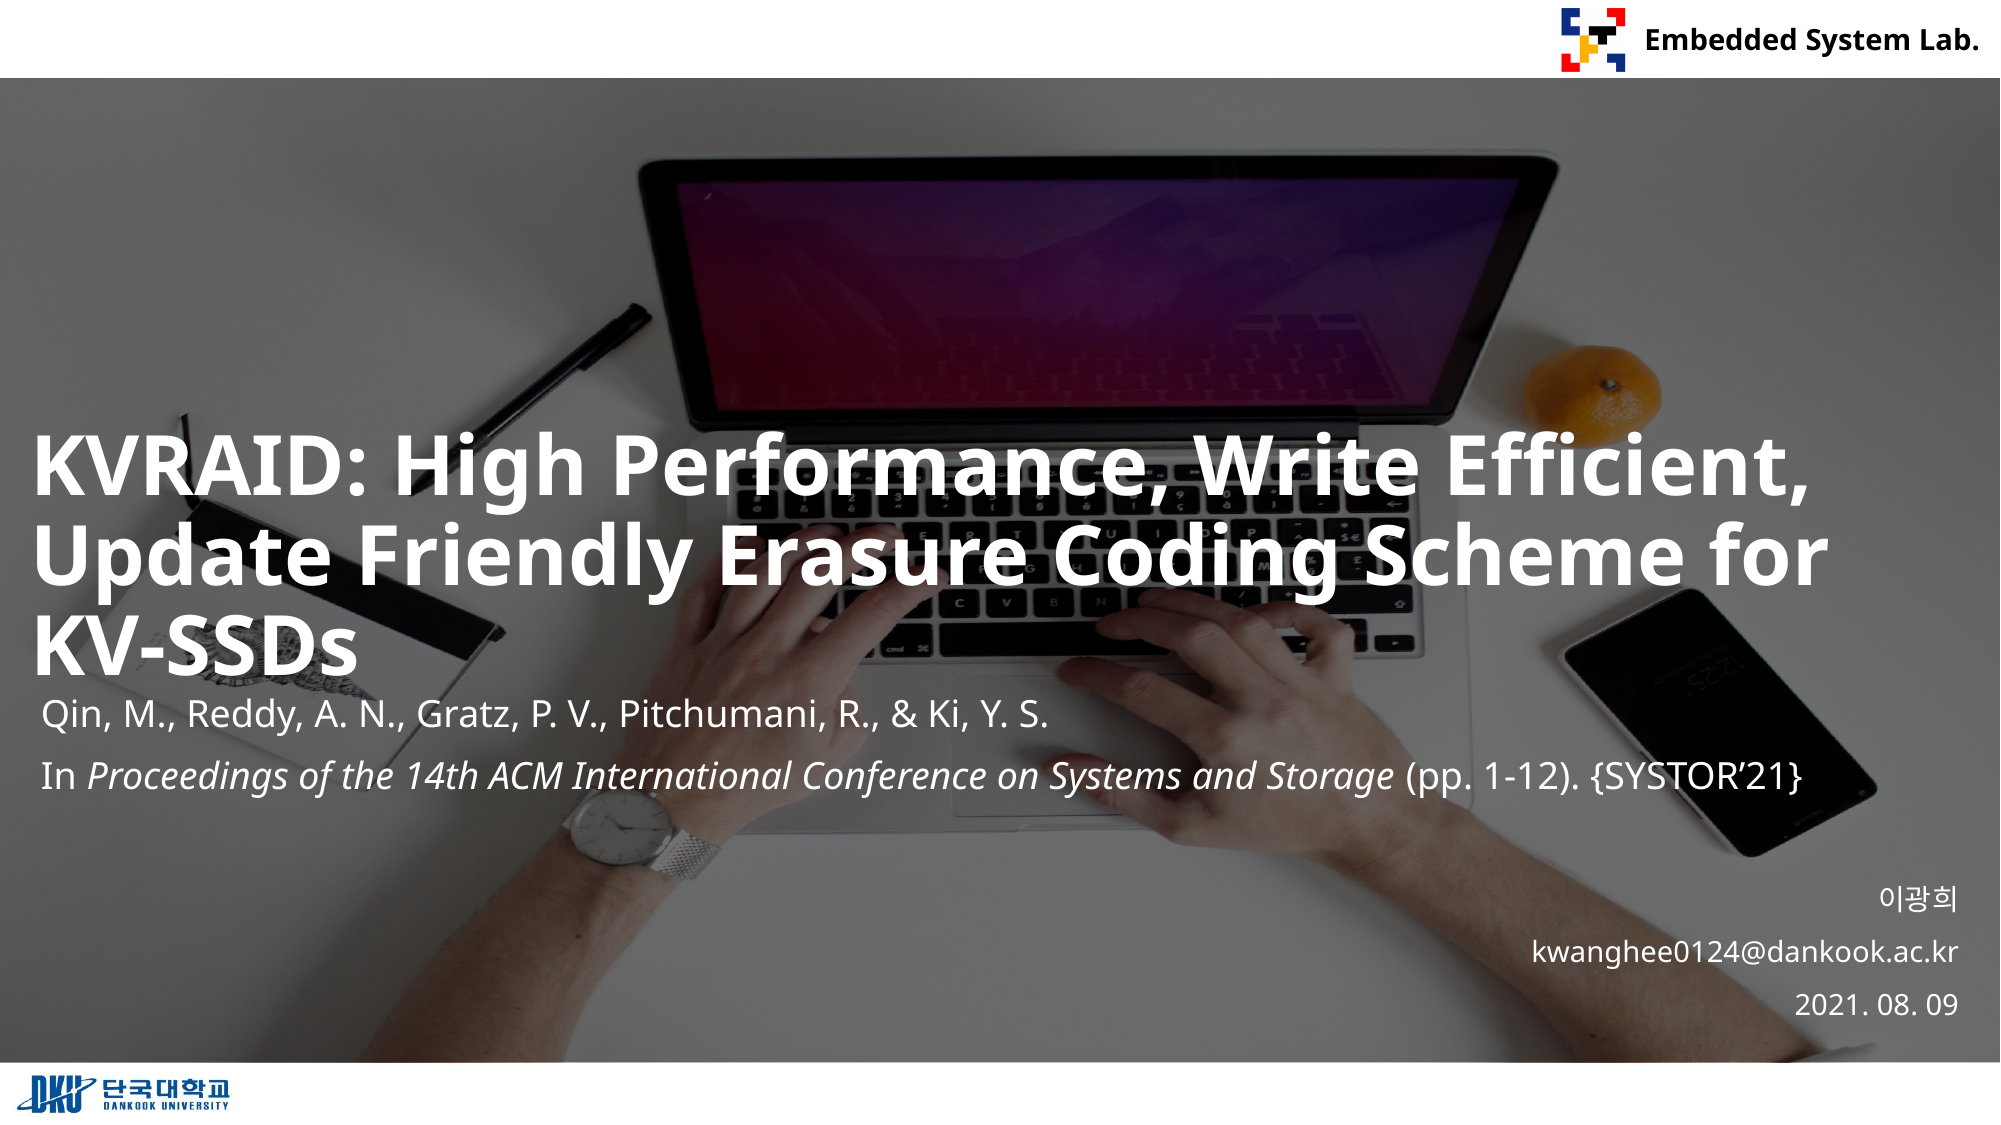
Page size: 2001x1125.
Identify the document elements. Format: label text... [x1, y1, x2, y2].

text_box Qin, M., Reddy, A. N., Gratz, P. V., Pitchumani, R., & Ki, Y. S. In Proceedings of the 14th ACM International Conference on Systems and Storage (pp. 1-12). {SYSTOR’21} [25, 645, 1975, 848]
picture [14, 1069, 232, 1118]
title KVRAID: High Performance, Write Efficient, Update Friendly Erasure Coding Scheme for KV-SSDs [14, 416, 1911, 522]
subtitle 이광희 kwanghee0124@dankook.ac.kr 2021. 08. 09 [999, 869, 1975, 1029]
picture [1560, 7, 1626, 73]
picture [0, 78, 2000, 1063]
